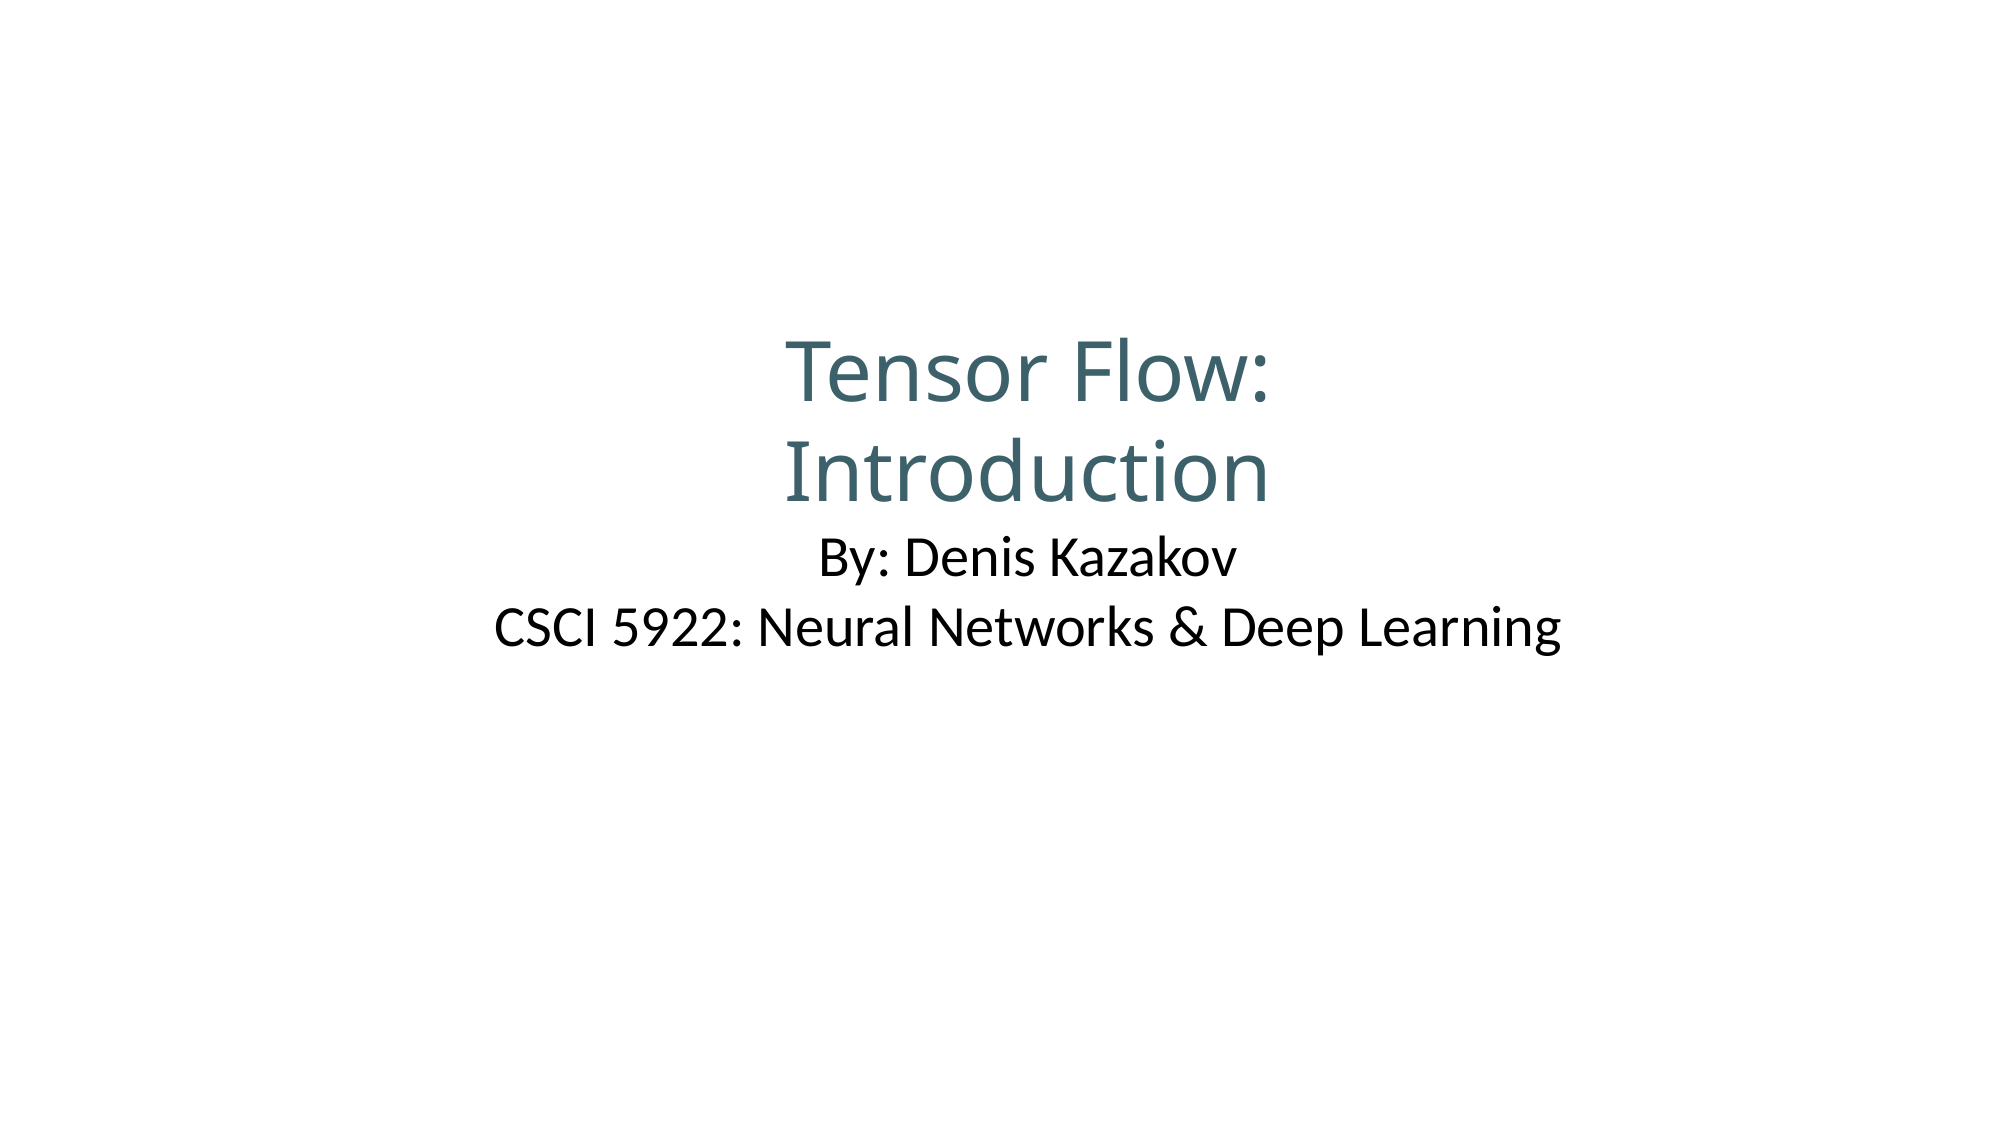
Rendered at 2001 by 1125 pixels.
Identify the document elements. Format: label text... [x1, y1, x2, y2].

text_box Tensor Flow: Introduction By: Denis Kazakov CSCI 5922: Neural Networks & Deep Learning [278, 310, 1779, 666]
